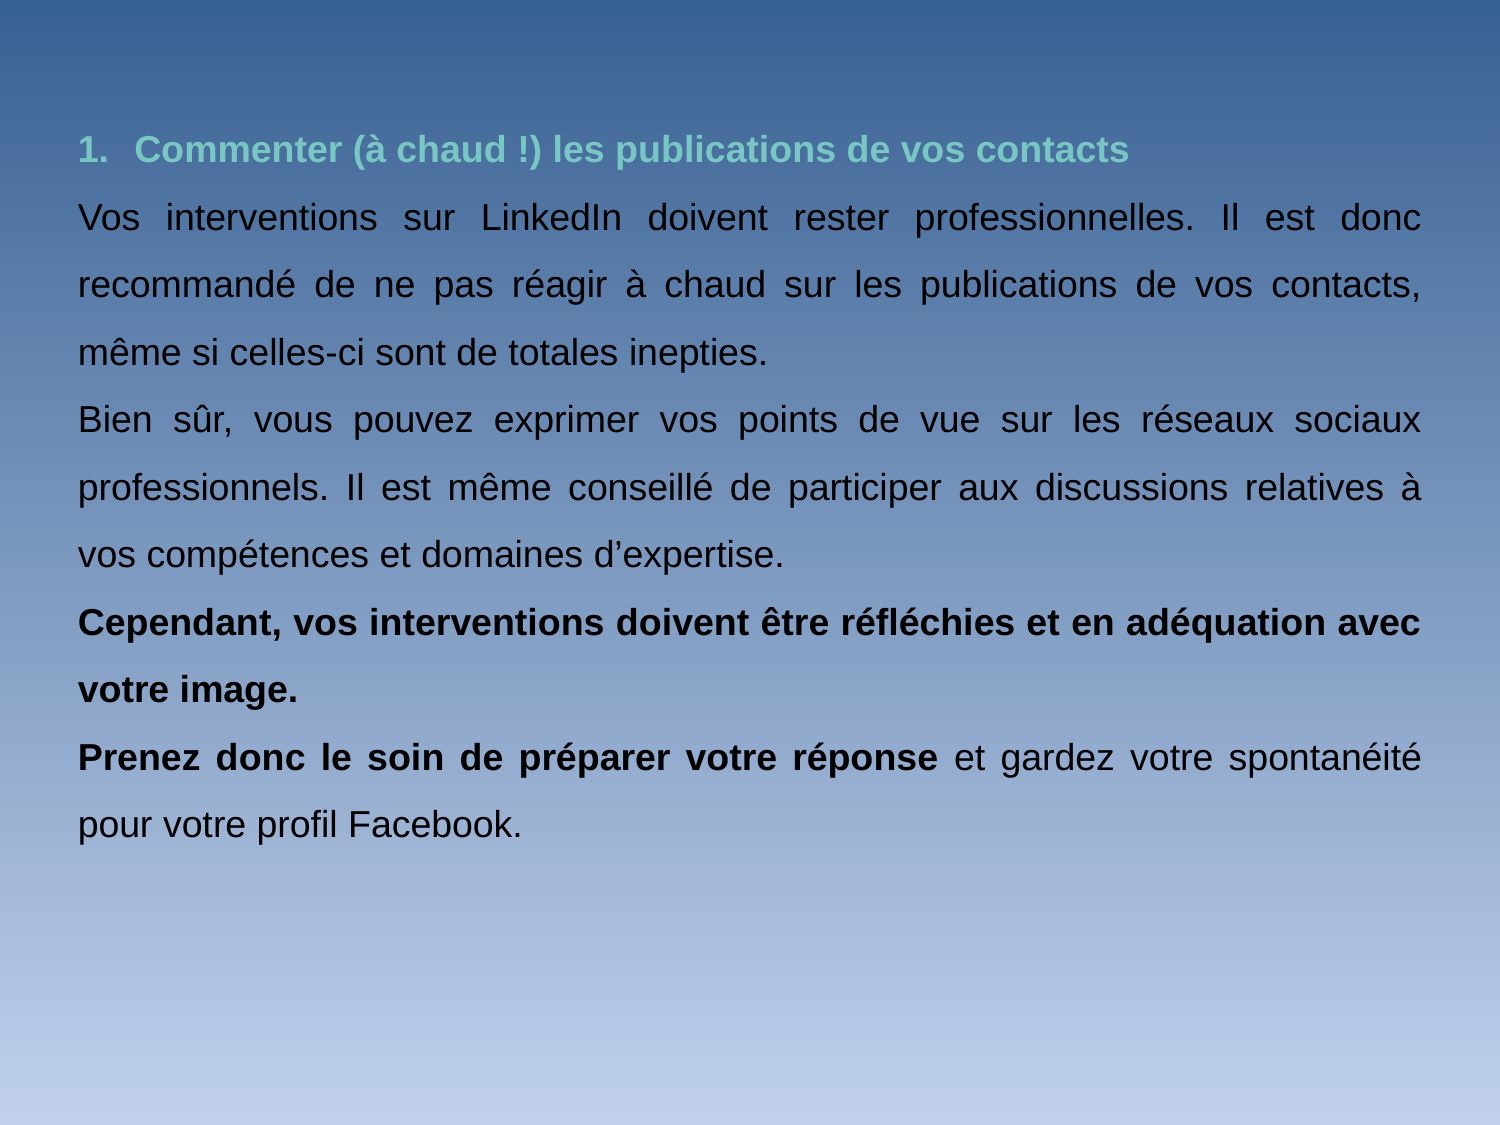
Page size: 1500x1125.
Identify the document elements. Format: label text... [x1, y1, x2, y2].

text_box Commenter (à chaud !) les publications de vos contacts Vos interventions sur LinkedIn doivent rester professionnelles. Il est donc recommandé de ne pas réagir à chaud sur les publications de vos contacts, même si celles-ci sont de totales inepties. Bien sûr, vous pouvez exprimer vos points de vue sur les réseaux sociaux professionnels. Il est même conseillé de participer aux discussions relatives à vos compétences et domaines d’expertise. Cependant, vos interventions doivent être réfléchies et en adéquation avec votre image. Prenez donc le soin de préparer votre réponse et gardez votre spontanéité pour votre profil Facebook. [63, 95, 1437, 853]
